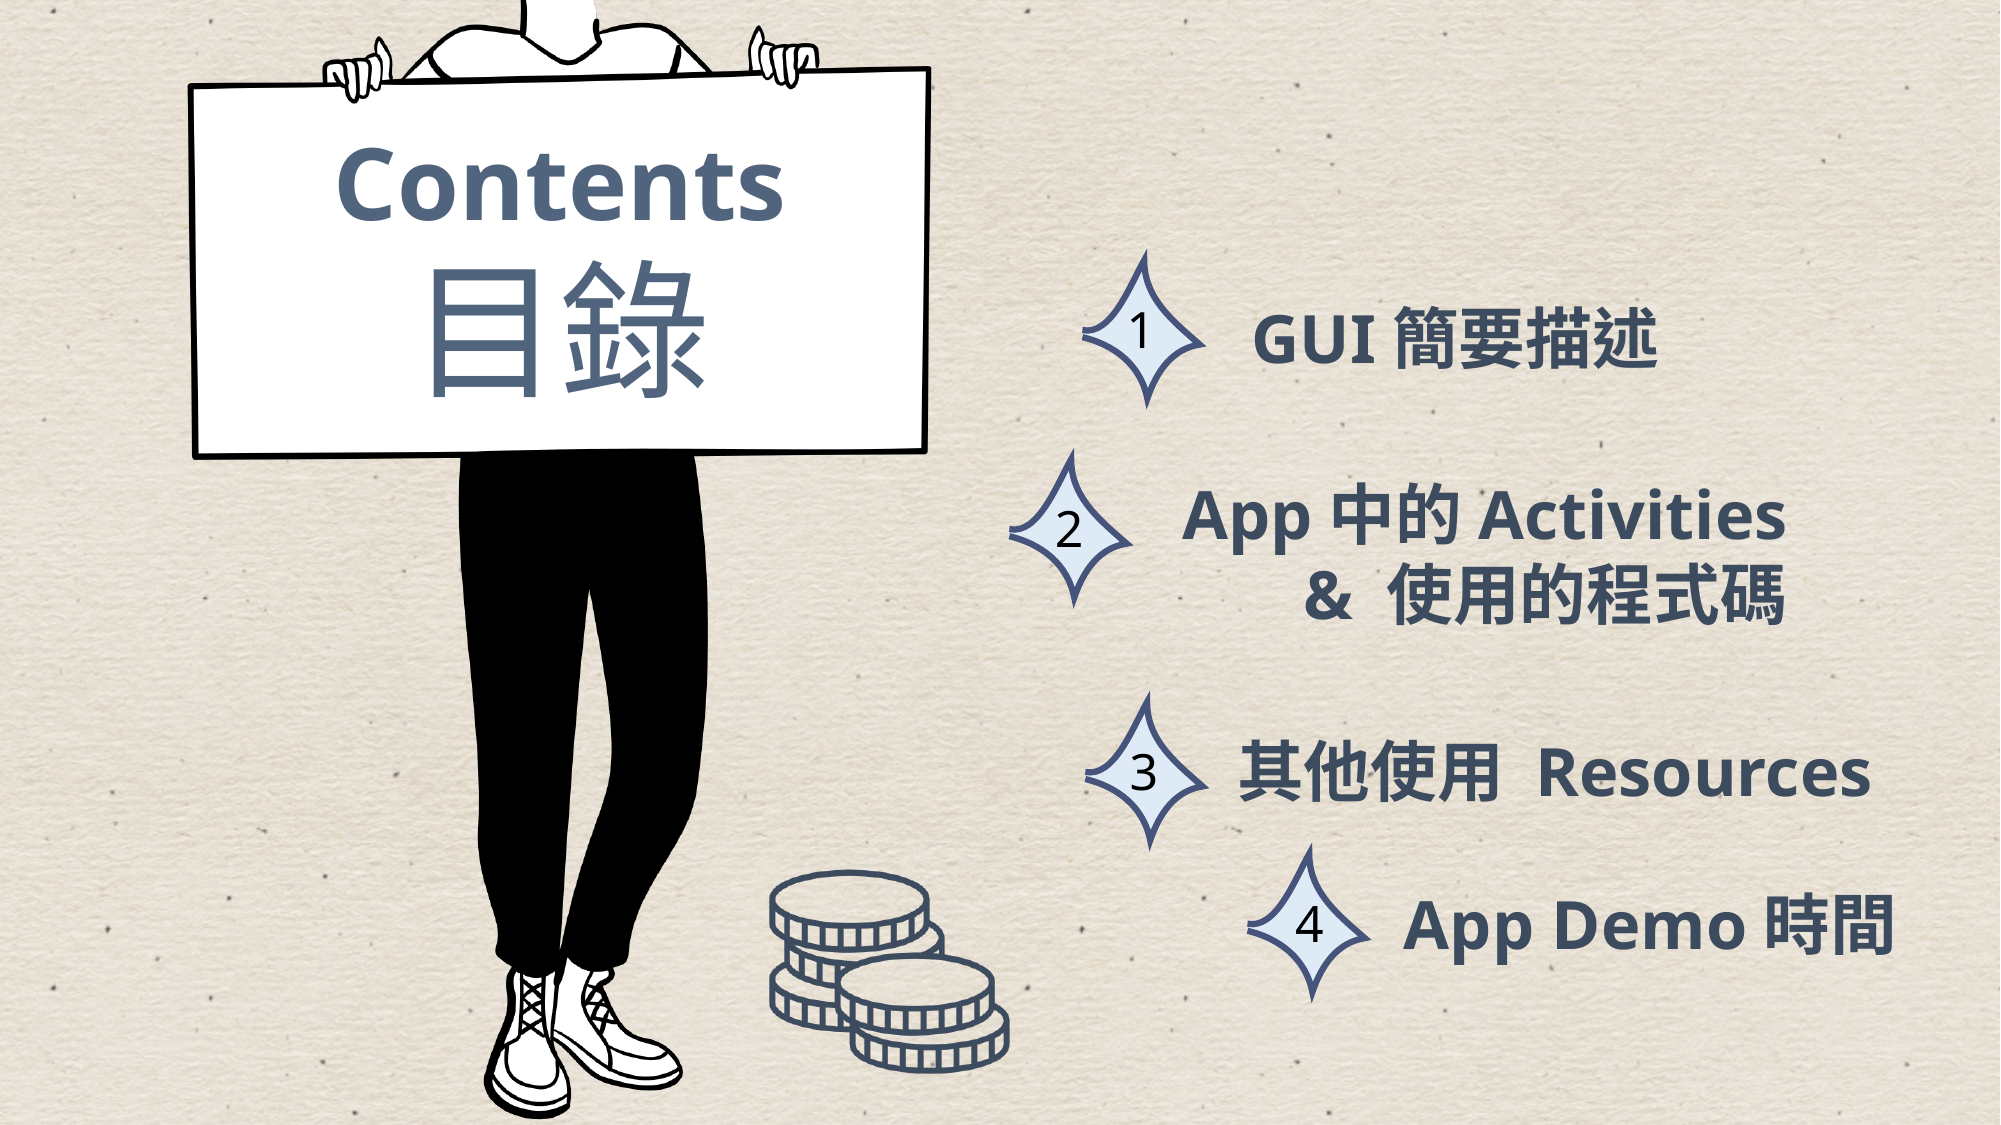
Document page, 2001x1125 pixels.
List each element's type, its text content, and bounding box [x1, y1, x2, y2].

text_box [1082, 260, 1200, 399]
text_box GUI簡要描述 [1236, 289, 1674, 384]
text_box App中的Activities & 使用的程式碼 [1167, 465, 1989, 720]
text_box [1085, 702, 1203, 841]
picture [0, 0, 2000, 1125]
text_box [1247, 853, 1365, 993]
text_box App Demo時間 [1389, 875, 1912, 970]
text_box 其他使用 Resources [1222, 722, 1905, 818]
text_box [1009, 459, 1127, 598]
